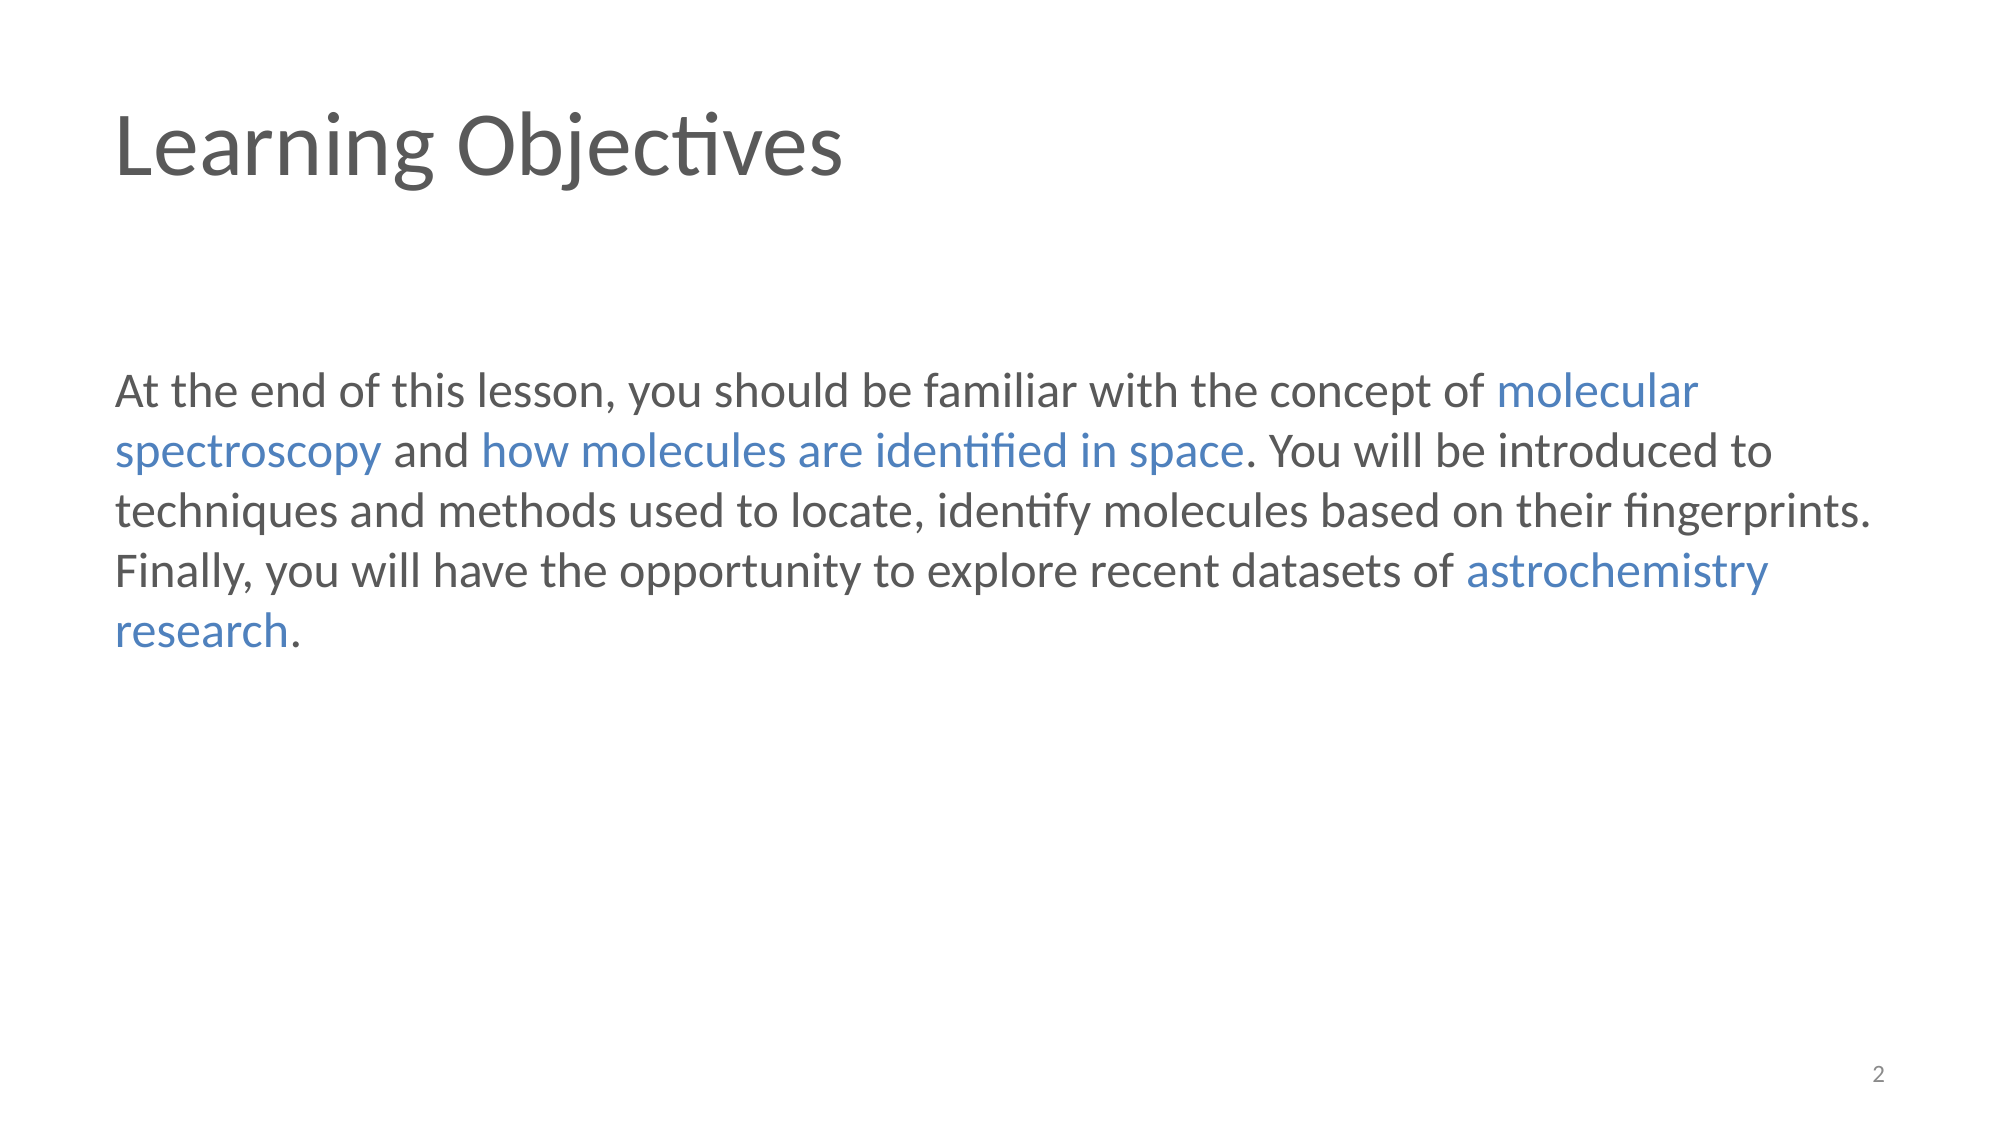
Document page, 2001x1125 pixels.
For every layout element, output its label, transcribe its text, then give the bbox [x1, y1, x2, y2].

title Learning Objectives [99, 45, 1900, 233]
slide_number 2 [1433, 1042, 1900, 1103]
list At the end of this lesson, you should be familiar with the concept of molecular spectroscopy and how molecules are identified in space. You will be introduced to techniques and methods used to locate, identify molecules based on their fingerprints. Finally, you will have the opportunity to explore recent datasets of astrochemistry research. [99, 349, 1900, 787]
